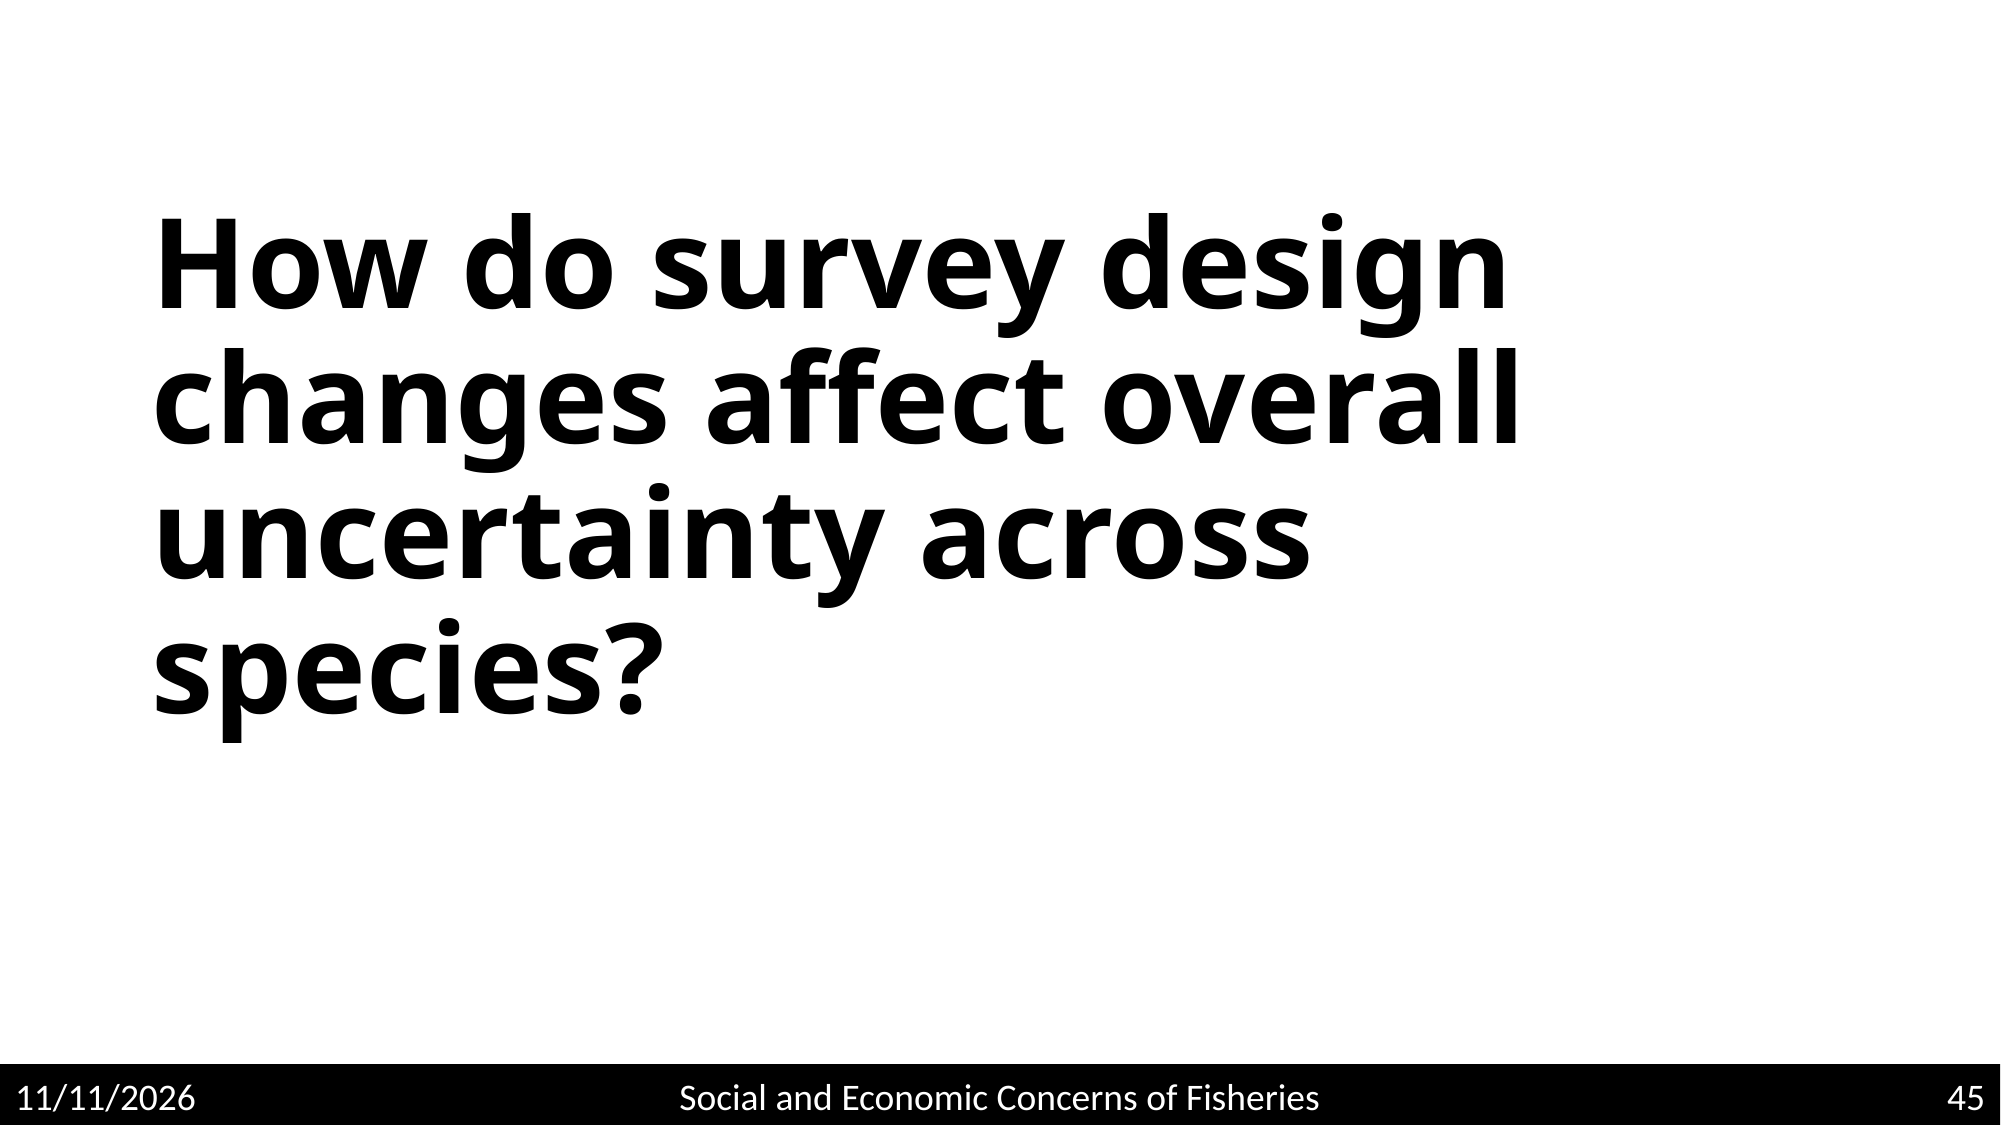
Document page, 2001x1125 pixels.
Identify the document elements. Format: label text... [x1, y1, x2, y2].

title How do survey design changes affect overall uncertainty across species? [136, 280, 1862, 749]
slide_number 45 [1550, 1065, 2000, 1125]
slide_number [0, 1065, 450, 1125]
footer Social and Economic Concerns of Fisheries [549, 1065, 1450, 1125]
